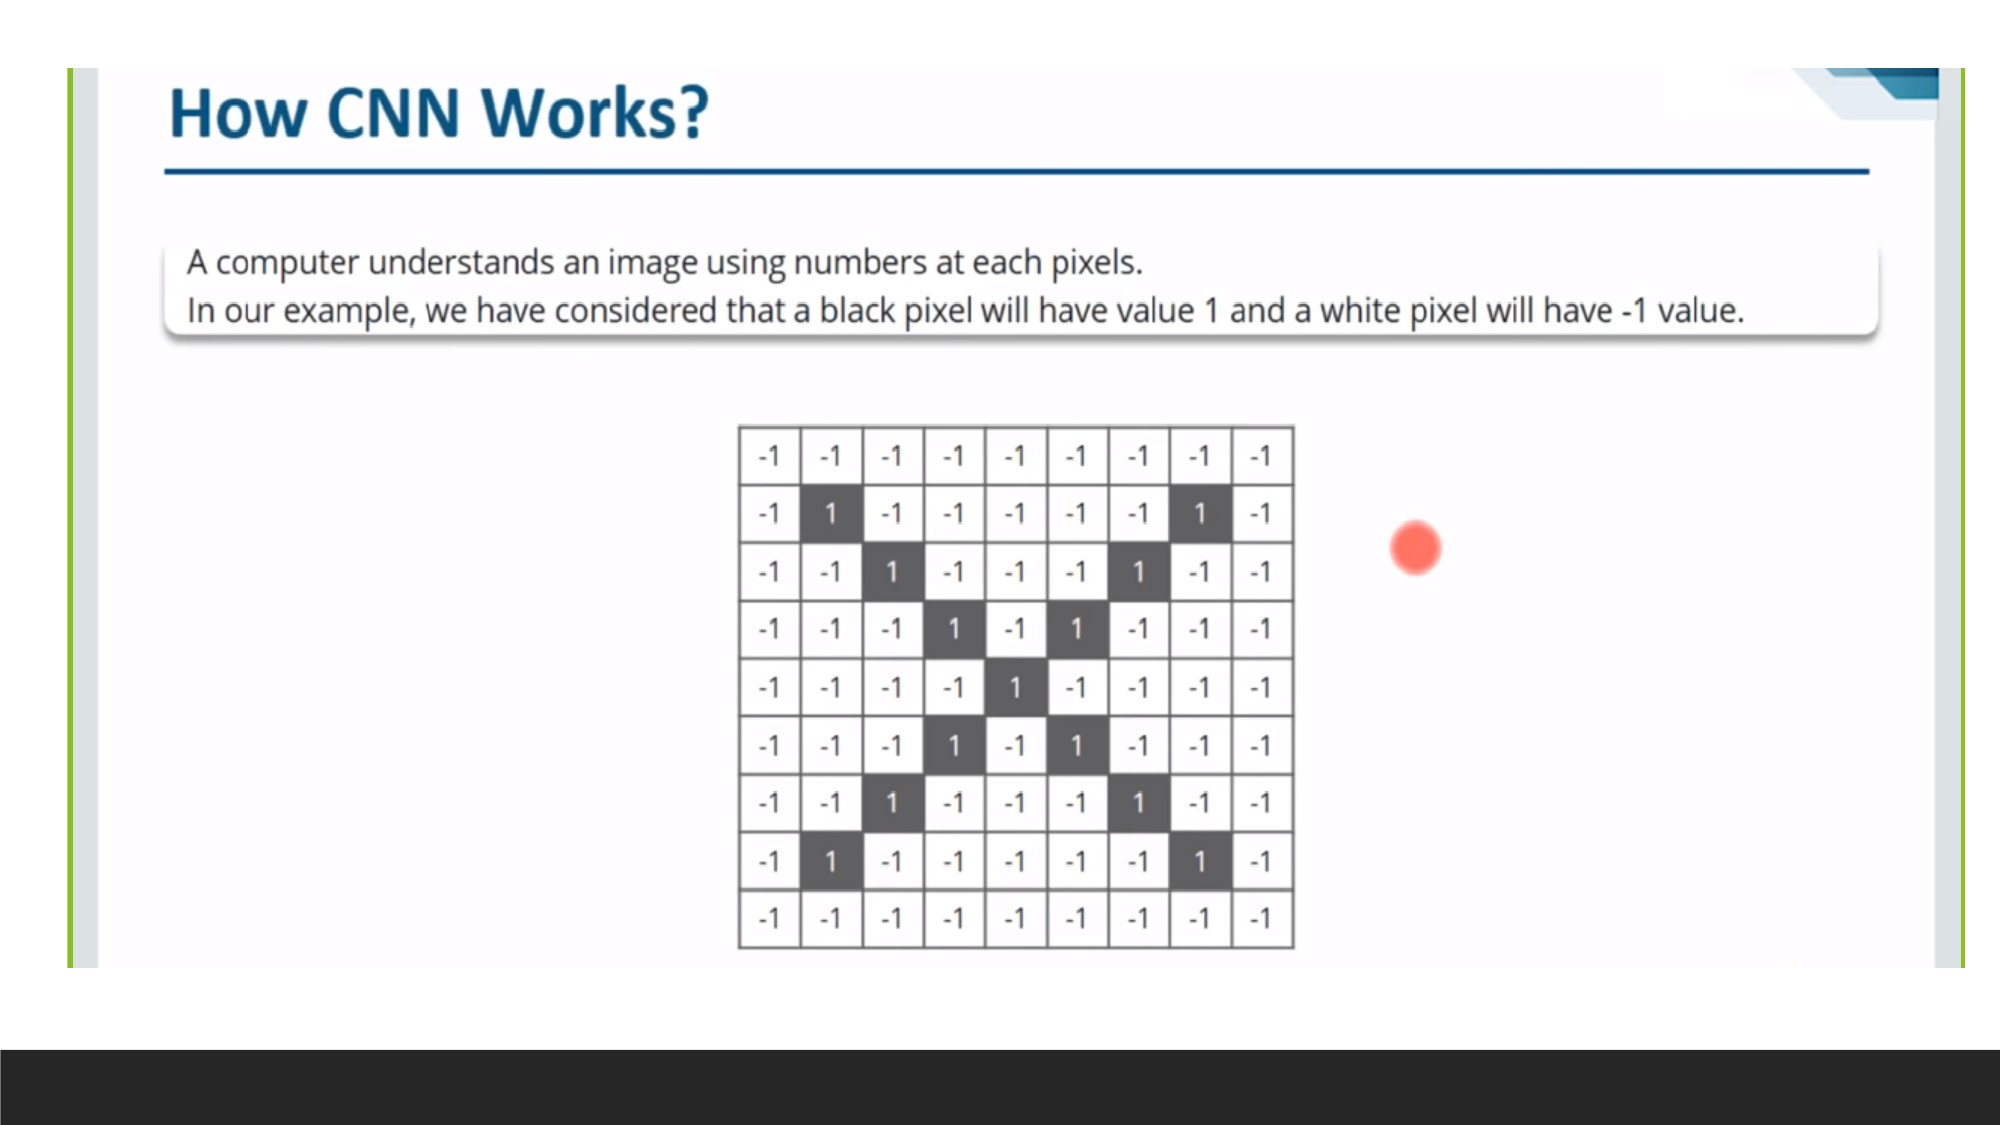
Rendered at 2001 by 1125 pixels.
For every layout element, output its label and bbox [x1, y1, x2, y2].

picture [66, 67, 1966, 968]
